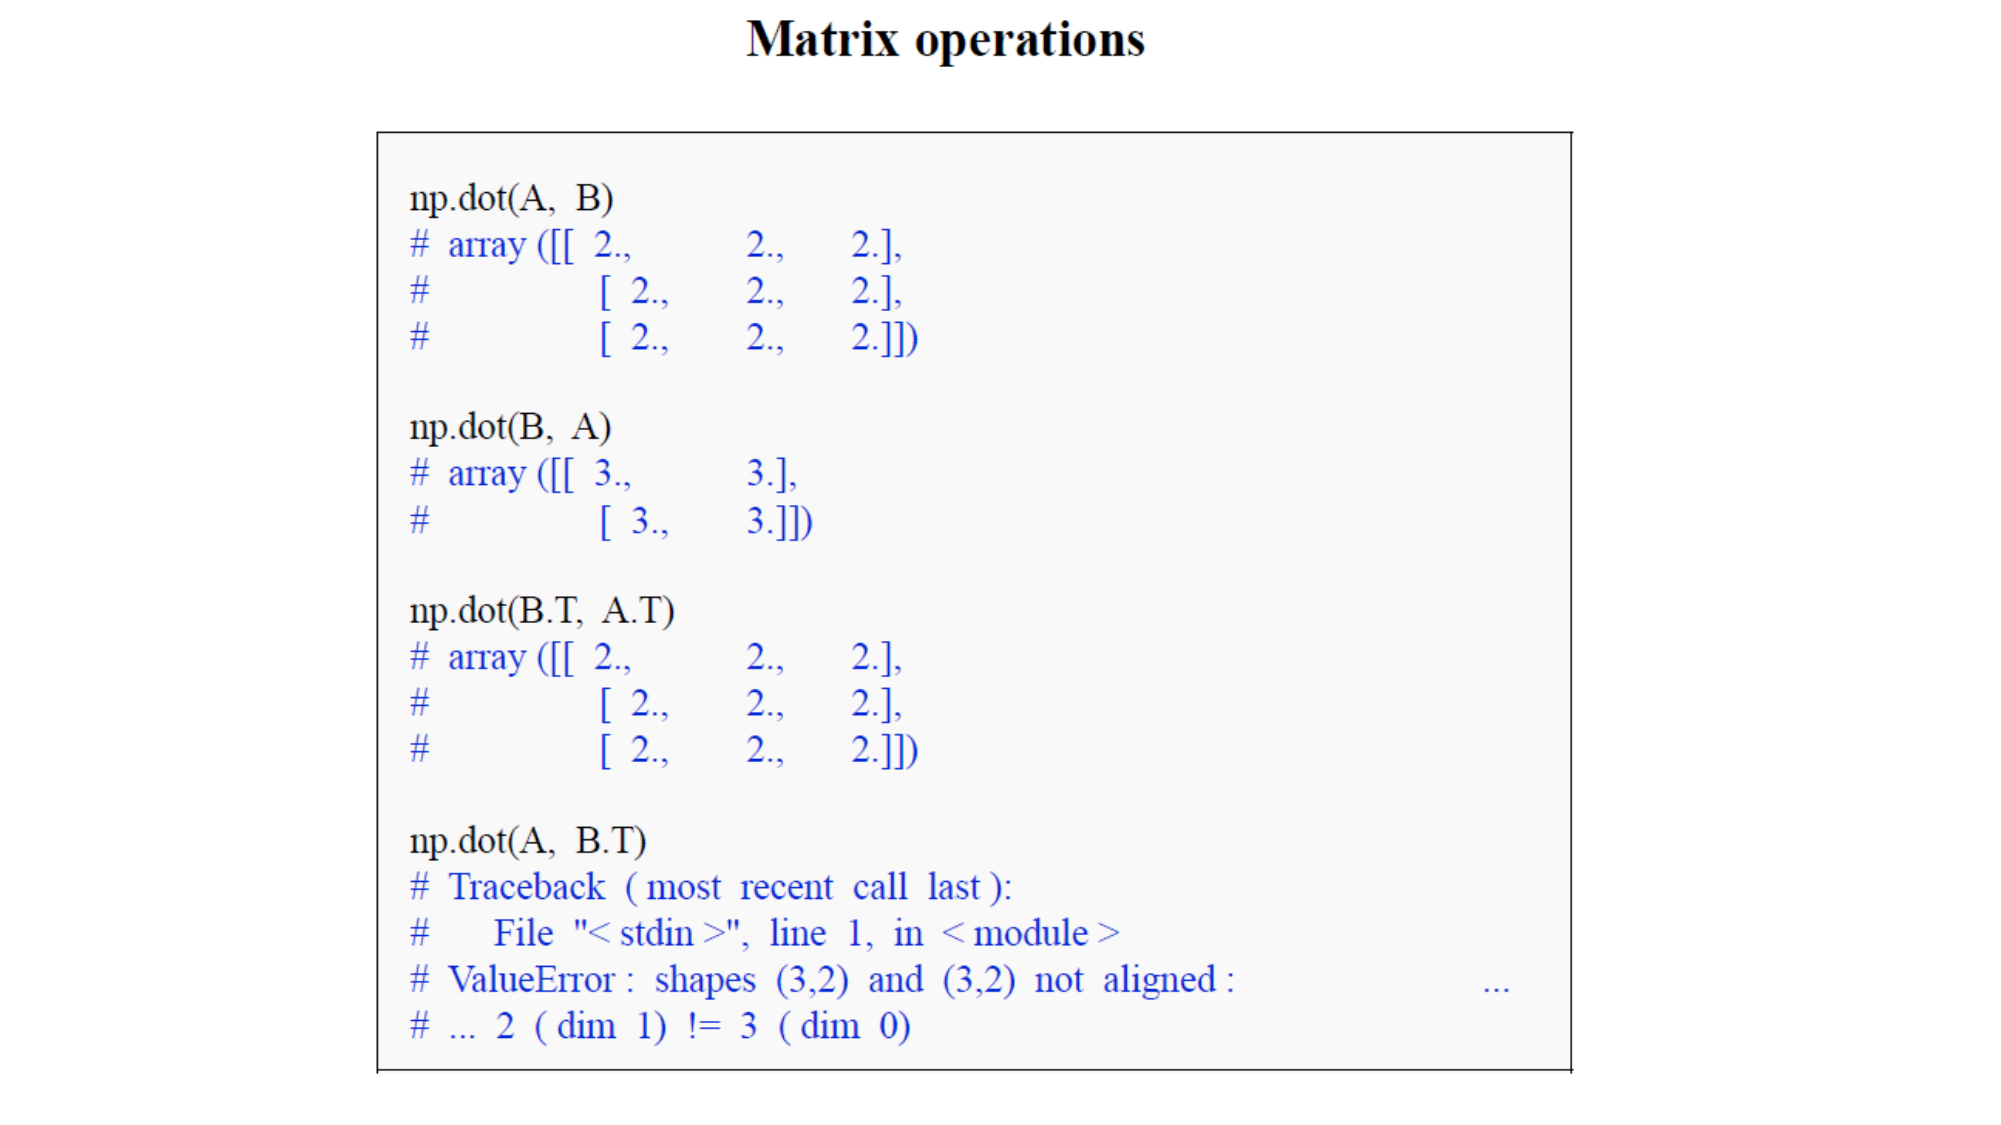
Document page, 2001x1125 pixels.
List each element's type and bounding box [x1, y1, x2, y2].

picture [261, 0, 1739, 1125]
